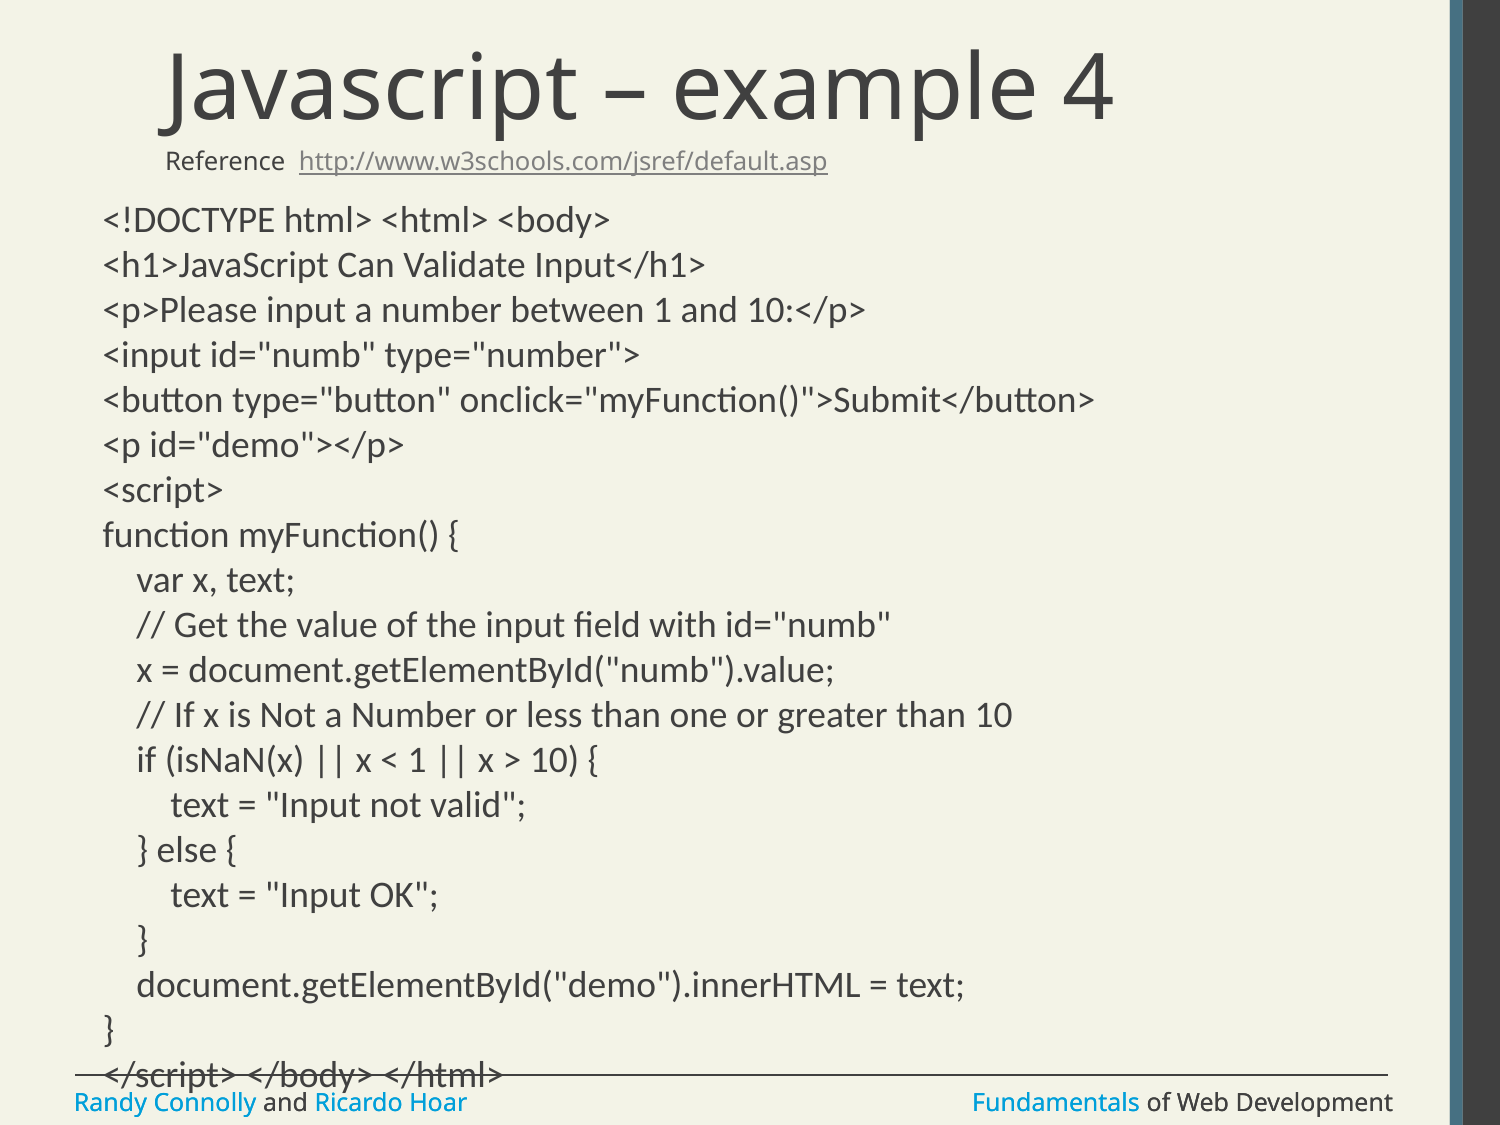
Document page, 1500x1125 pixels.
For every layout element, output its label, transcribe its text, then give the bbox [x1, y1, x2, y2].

title Javascript – example 4 [150, 20, 1425, 188]
list <!DOCTYPE html> <html> <body> <h1>JavaScript Can Validate Input</h1> <p>Please input a number between 1 and 10:</p> <input id="numb" type="number"> <button type="button" onclick="myFunction()">Submit</button> <p id="demo"></p> <script> function myFunction() { var x, text; // Get the value of the input field with id="numb" x = document.getElementById("numb").value; // If x is Not a Number or less than one or greater than 10 if (isNaN(x) || x < 1 || x > 10) { text = "Input not valid"; } else { text = "Input OK"; } document.getElementById("demo").innerHTML = text; } </script> </body> </html> [87, 187, 1400, 1113]
list Reference http://www.w3schools.com/jsref/default.asp [150, 137, 1200, 188]
